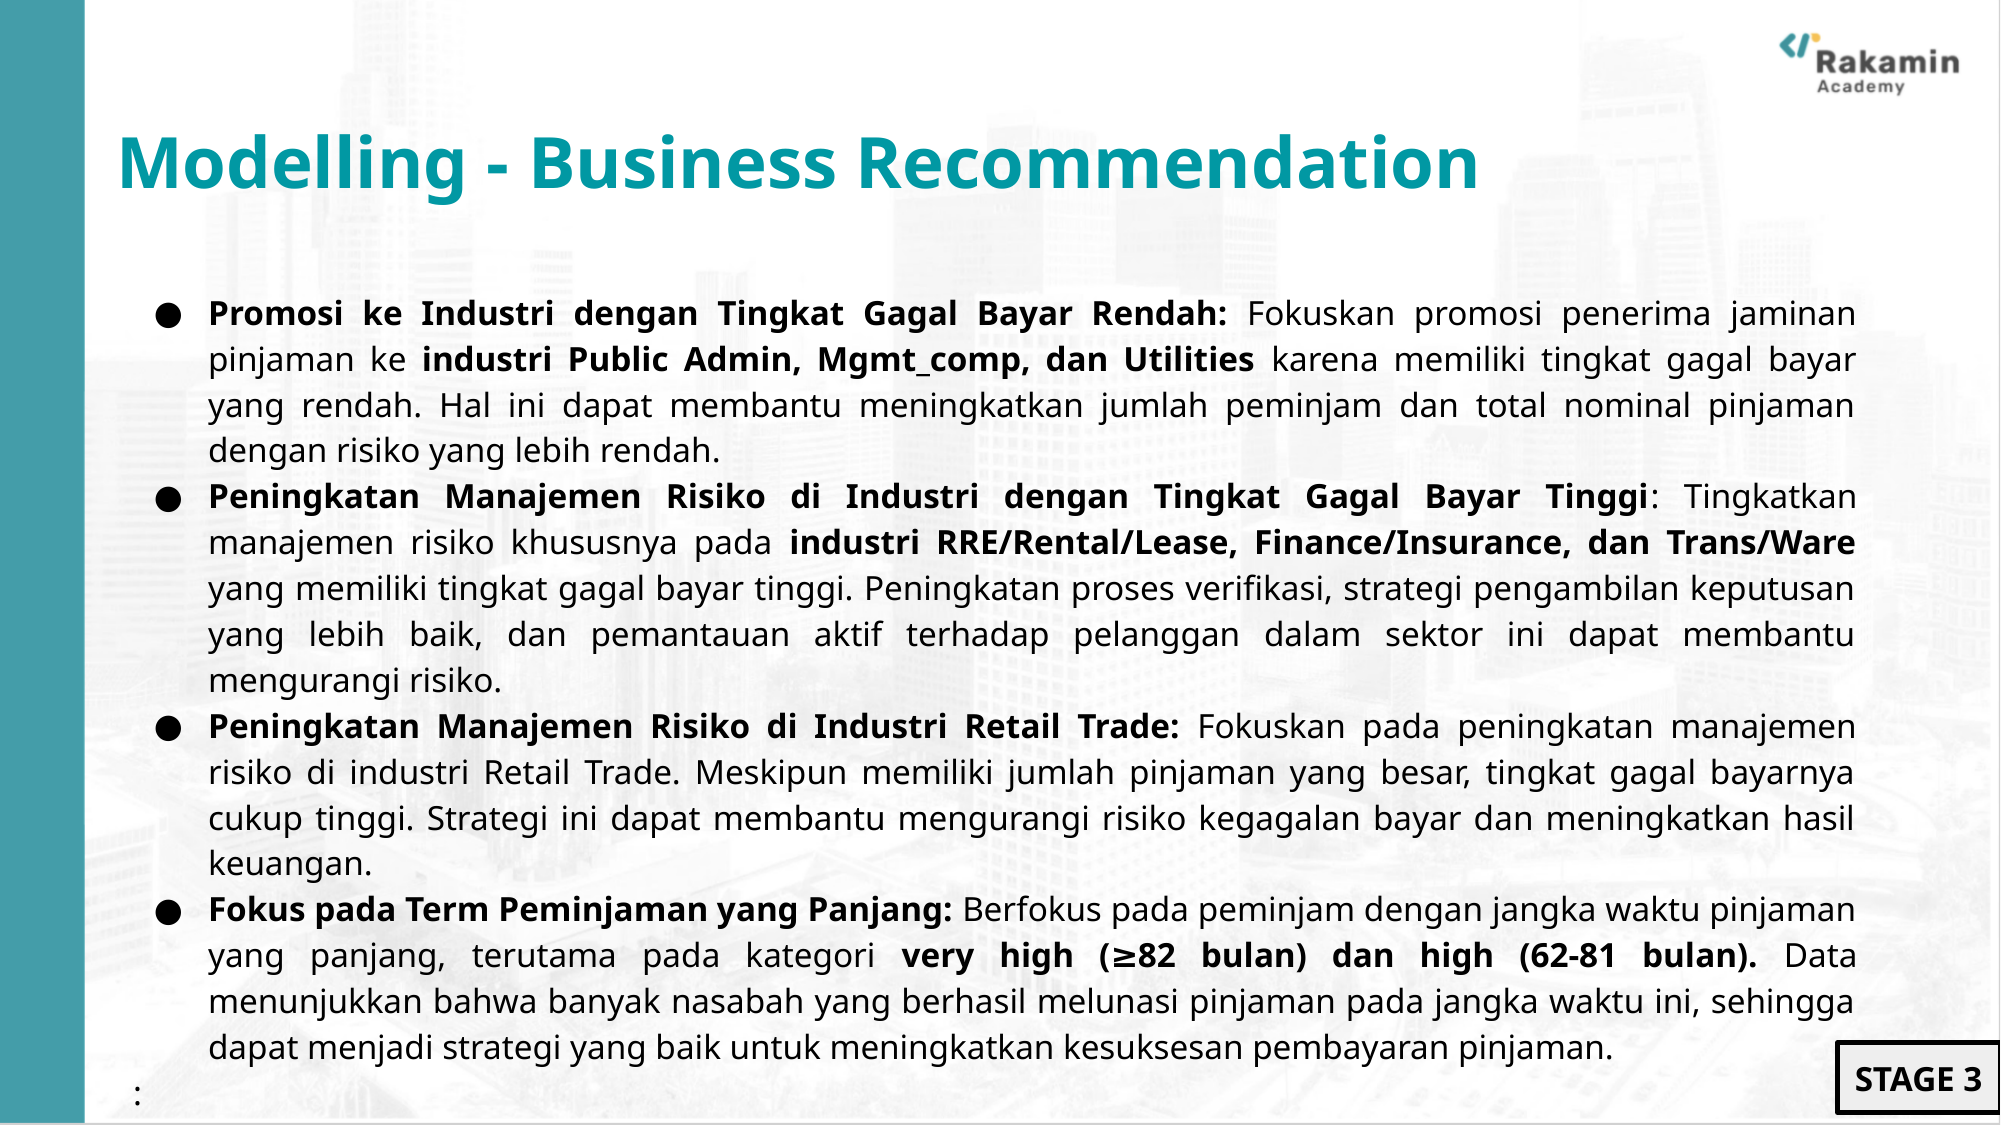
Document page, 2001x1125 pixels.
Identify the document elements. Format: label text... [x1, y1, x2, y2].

text_box STAGE 3 [1837, 1042, 2000, 1113]
text_box Promosi ke Industri dengan Tingkat Gagal Bayar Rendah: Fokuskan promosi penerima jaminan pinjaman ke industri Public Admin, Mgmt_comp, dan Utilities karena memiliki tingkat gagal bayar yang rendah. Hal ini dapat membantu meningkatkan jumlah peminjam dan total nominal pinjaman dengan risiko yang lebih rendah. Peningkatan Manajemen Risiko di Industri dengan Tingkat Gagal Bayar Tinggi: Tingkatkan manajemen risiko khususnya pada industri RRE/Rental/Lease, Finance/Insurance, dan Trans/Ware yang memiliki tingkat gagal bayar tinggi. Peningkatan proses verifikasi, strategi pengambilan keputusan yang lebih baik, dan pemantauan aktif terhadap pelanggan dalam sektor ini dapat membantu mengurangi risiko. Peningkatan Manajemen Risiko di Industri Retail Trade: Fokuskan pada peningkatan manajemen risiko di industri Retail Trade. Meskipun memiliki jumlah pinjaman yang besar, tingkat gagal bayarnya cukup tinggi. Strategi ini dapat membantu mengurangi risiko kegagalan bayar dan meningkatkan hasil keuangan. Fokus pada Term Peminjaman yang Panjang: Berfokus pada peminjam dengan jangka waktu pinjaman yang panjang, terutama pada kategori very high (≥82 bulan) dan high (62-81 bulan). Data menunjukkan bahwa banyak nasabah yang berhasil melunasi pinjaman pada jangka waktu ini, sehingga dapat menjadi strategi yang baik untuk meningkatkan kesuksesan pembayaran pinjaman. : [118, 271, 1873, 901]
picture [0, 0, 2001, 1125]
title Modelling - Business Recommendation [96, 97, 1932, 223]
